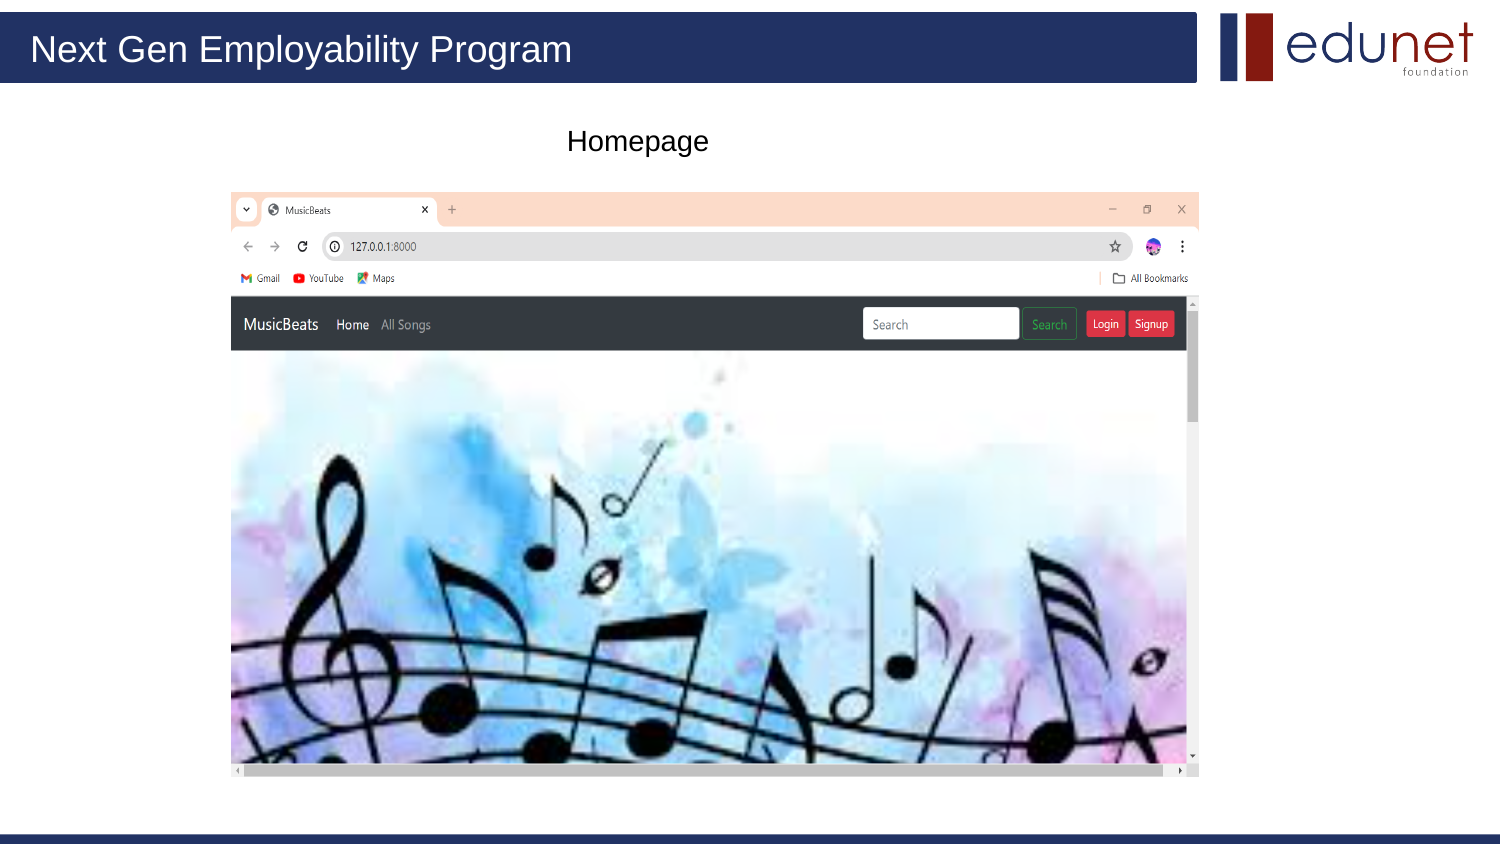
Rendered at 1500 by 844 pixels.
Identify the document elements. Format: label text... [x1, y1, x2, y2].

picture [1279, 14, 1482, 83]
text_box Homepage [552, 115, 1303, 166]
picture [231, 191, 1199, 777]
